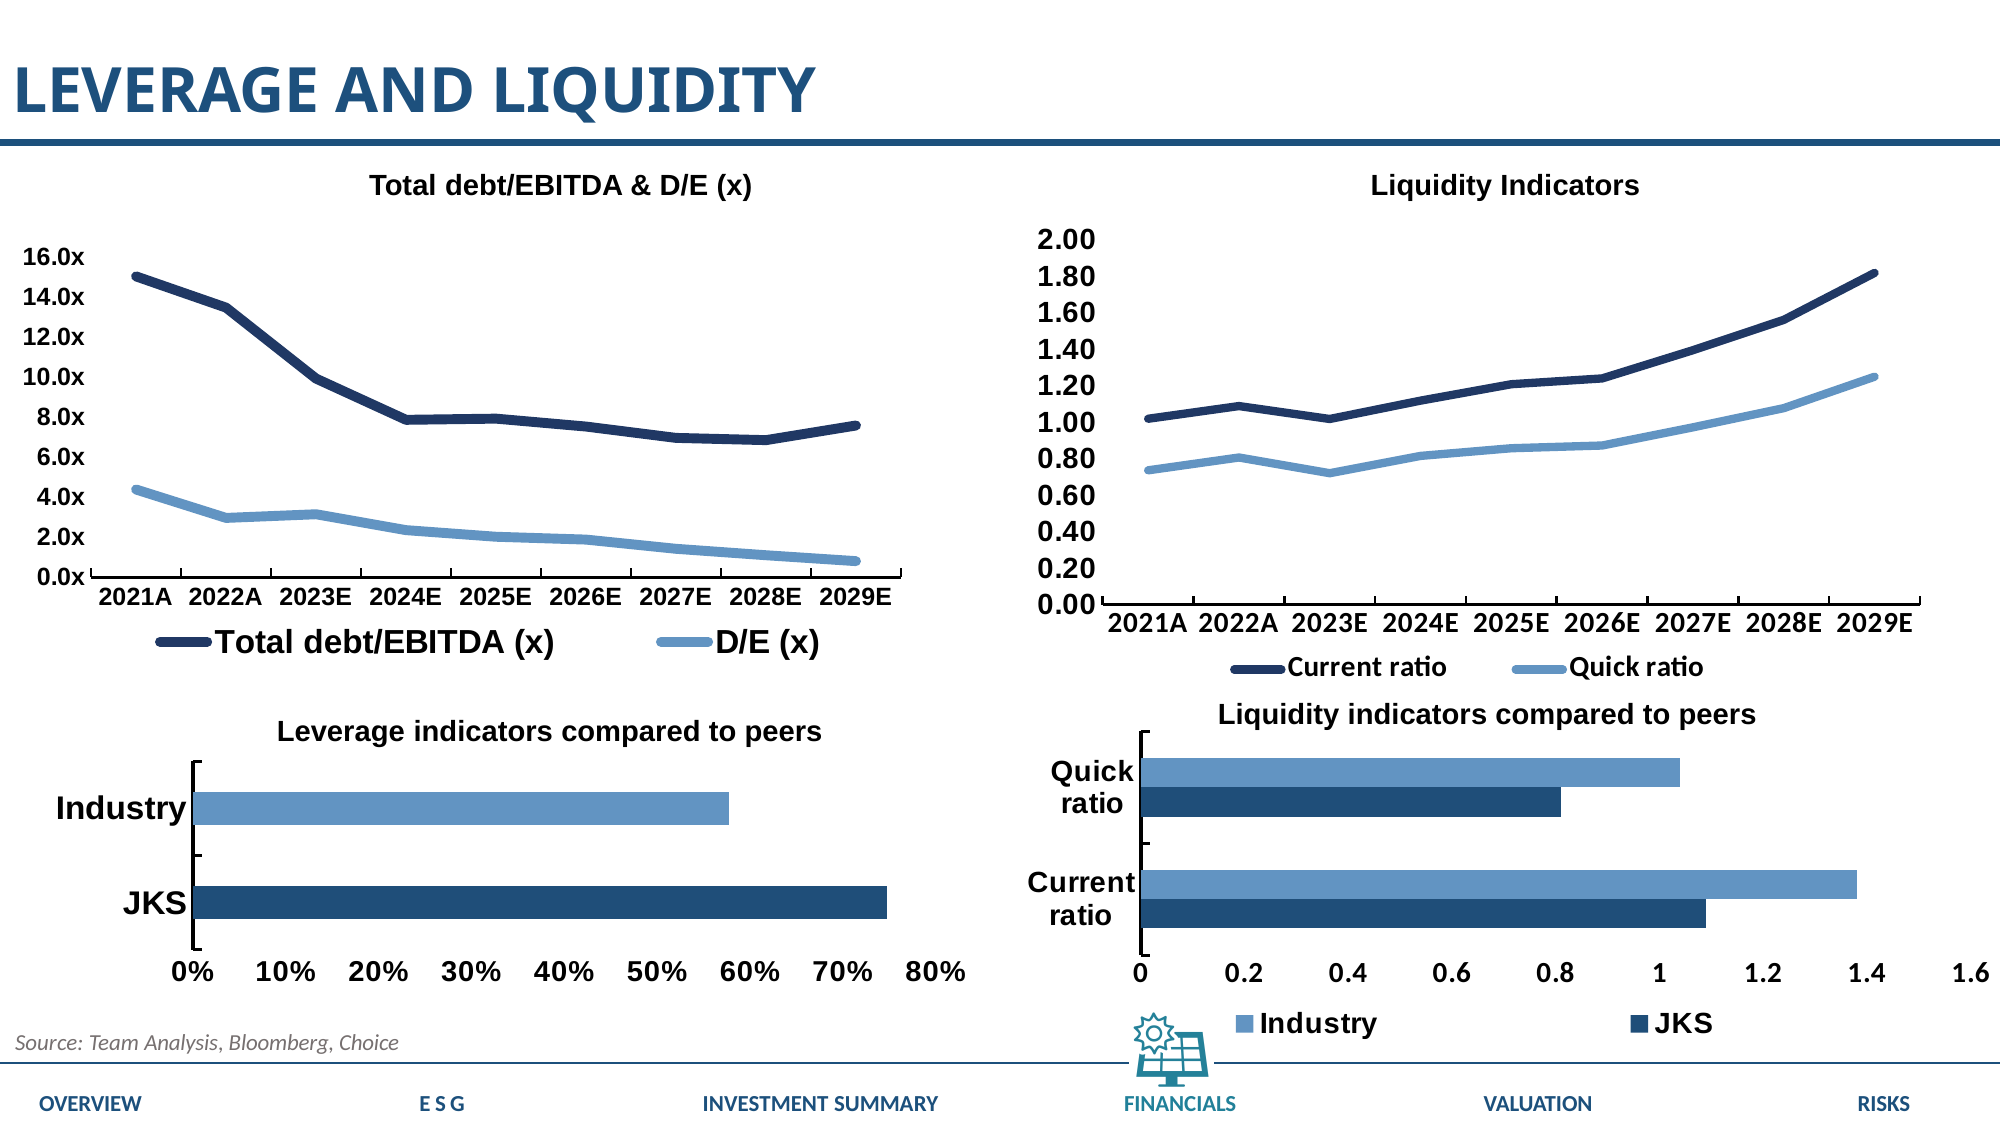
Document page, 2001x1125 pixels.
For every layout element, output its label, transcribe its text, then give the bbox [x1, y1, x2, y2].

table_header E S G [265, 1096, 619, 1125]
table_header VALUATION [1328, 1096, 1682, 1125]
text_box LEVERAGE AND LIQUIDITY [10, 47, 1800, 125]
table_header INVESTMENT SUMMARY [619, 1096, 974, 1125]
table_header RISKS [1682, 1096, 2000, 1125]
table_header OVERVIEW [0, 1096, 265, 1125]
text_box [987, 688, 2000, 1055]
text_box Source: Team Analysis, Bloomberg, Choice [12, 1024, 486, 1055]
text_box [1037, 159, 1938, 688]
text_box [0, 705, 987, 988]
picture [1129, 1055, 1213, 1091]
text_box [0, 139, 2000, 146]
table_header FINANCIALS [974, 1096, 1328, 1125]
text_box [14, 159, 929, 681]
